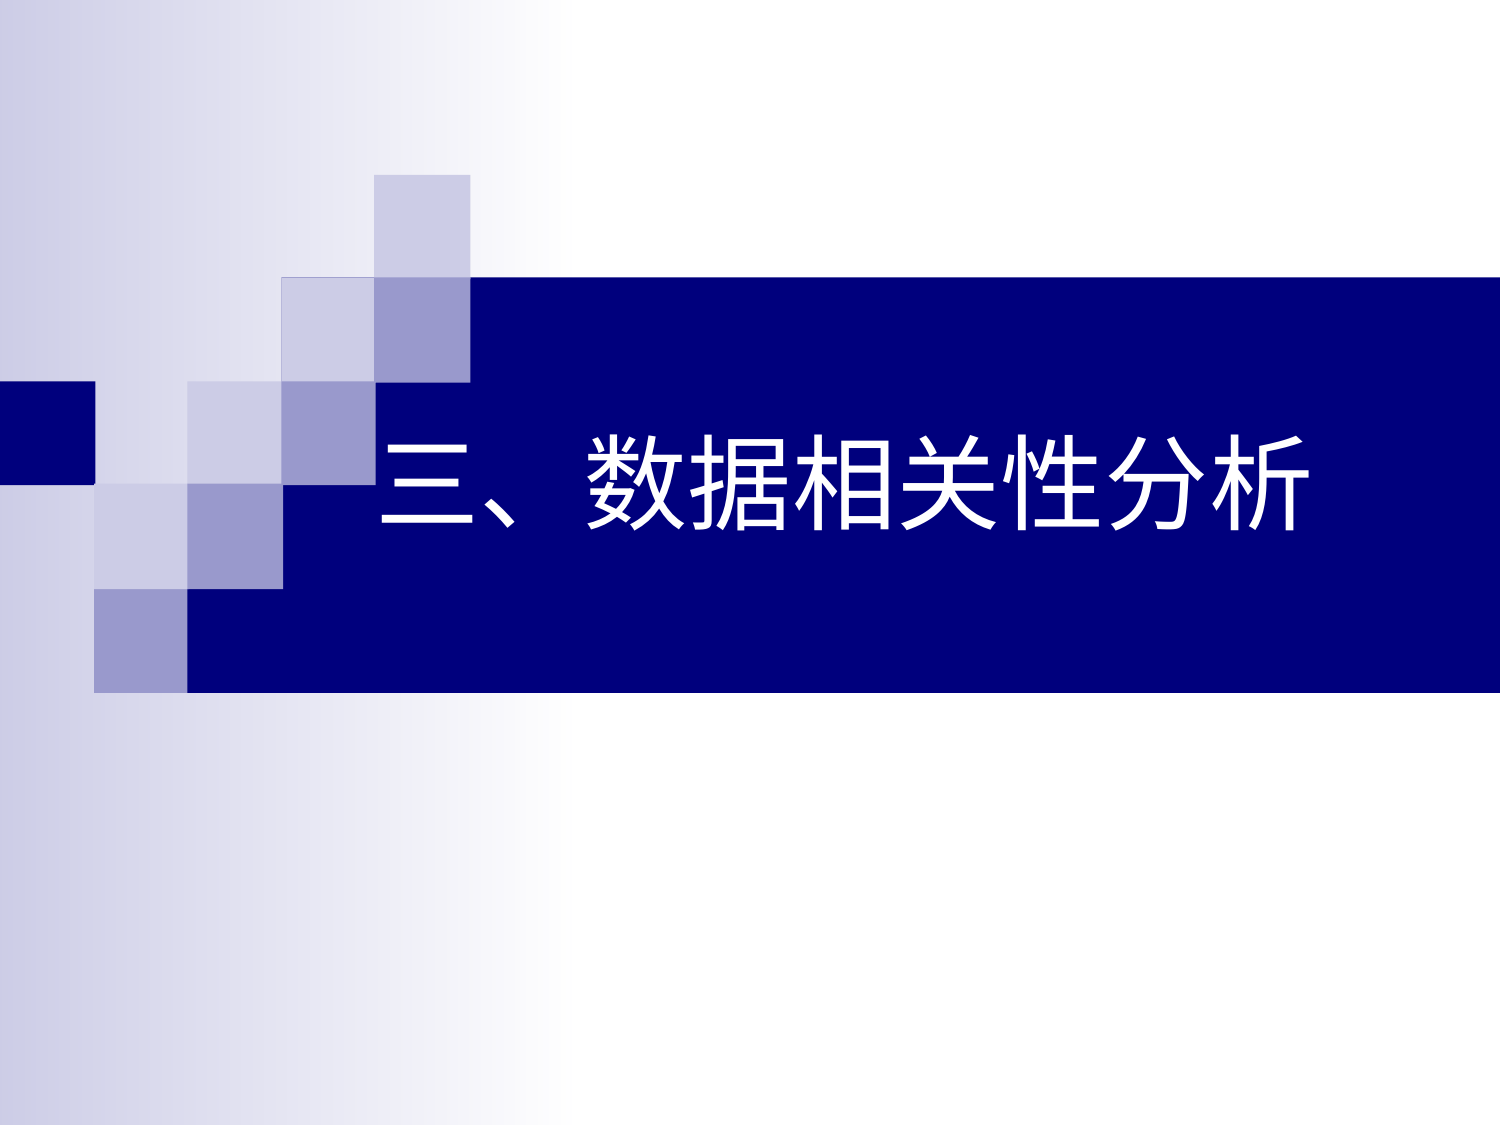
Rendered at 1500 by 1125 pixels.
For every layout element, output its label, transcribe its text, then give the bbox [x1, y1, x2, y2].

title 三、数据相关性分析 [359, 299, 1476, 663]
